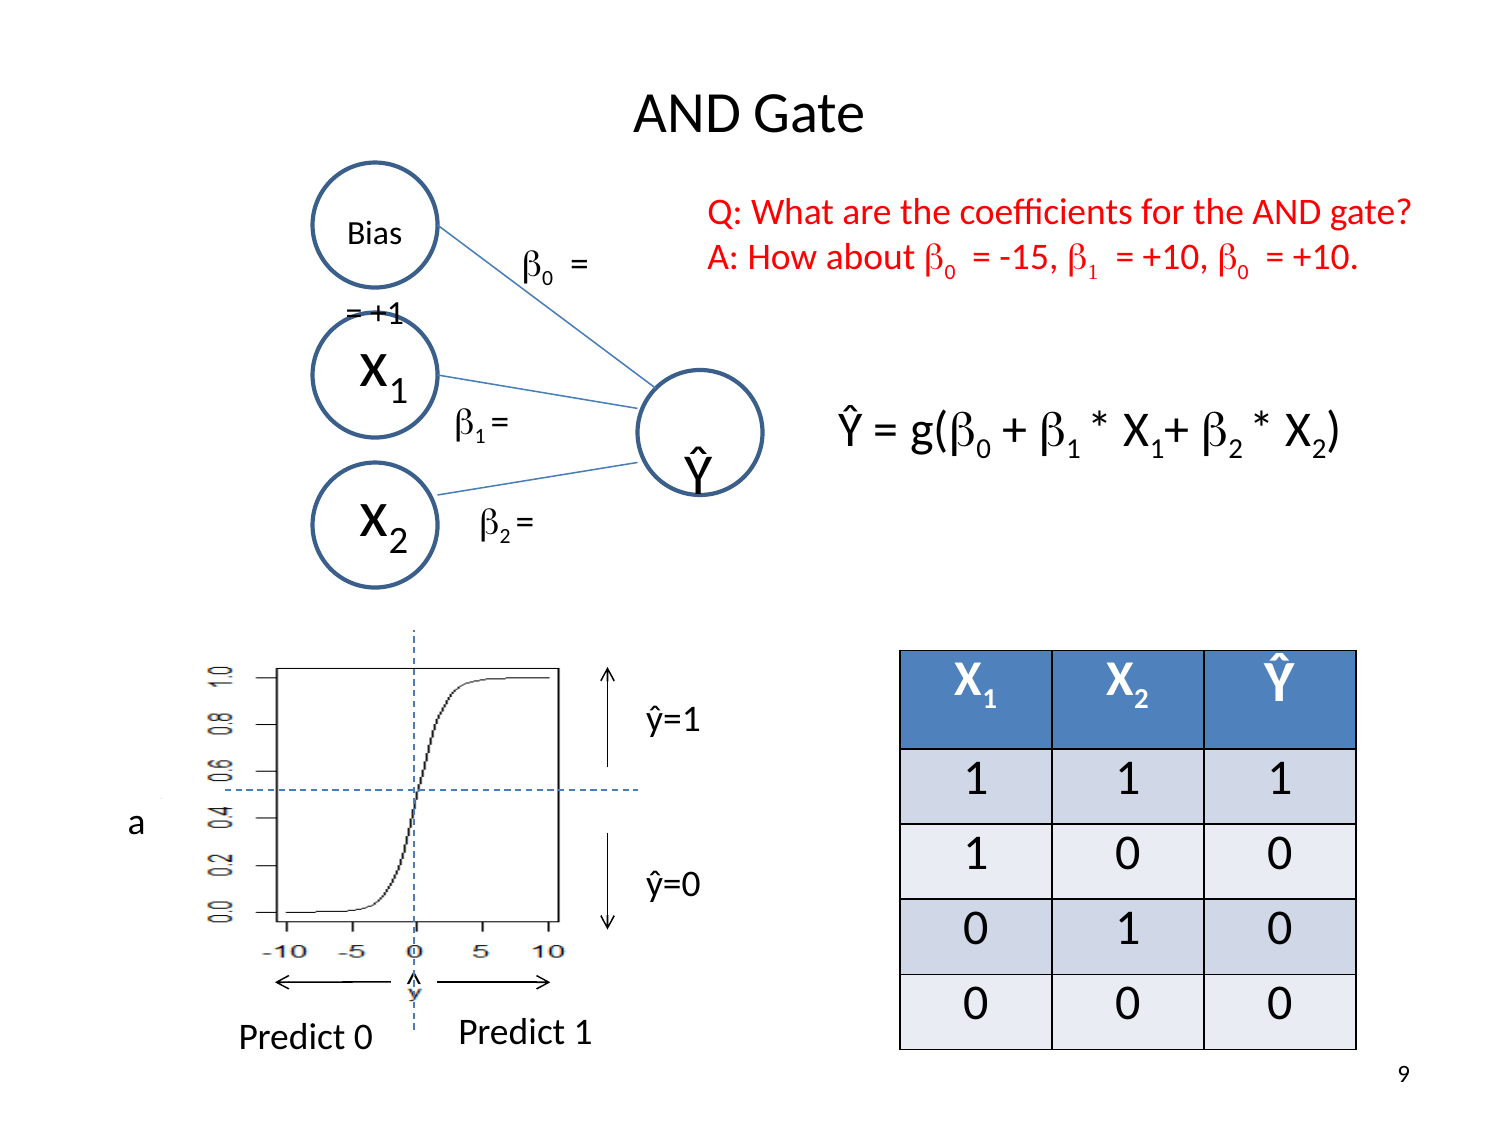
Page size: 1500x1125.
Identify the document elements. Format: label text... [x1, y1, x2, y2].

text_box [637, 362, 763, 496]
table_cell 1 [901, 750, 1051, 823]
table_cell 1 [1053, 750, 1203, 823]
table_cell 0 [1205, 900, 1355, 974]
text_box Q: What are the coefficients for the AND gate? A: How about b0 = -15, b1 = +10, b0 = +10. [692, 179, 1429, 291]
text_box b1 = [439, 418, 533, 456]
table_cell 0 [901, 975, 1051, 1049]
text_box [437, 462, 638, 496]
table_cell 0 [1053, 825, 1203, 898]
table_cell 0 [1053, 975, 1203, 1049]
table_cell 1 [901, 825, 1051, 898]
slide_number 9 [1074, 1042, 1425, 1103]
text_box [437, 224, 657, 389]
text_box ŷ=0 [641, 851, 716, 911]
table_cell 1 [1053, 900, 1203, 974]
table_header X2 [1053, 651, 1203, 748]
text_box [437, 374, 638, 409]
title AND Gate [75, 62, 1425, 155]
table_cell 0 [1205, 975, 1355, 1049]
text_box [112, 629, 638, 1066]
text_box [312, 462, 438, 588]
text_box ŷ=1 [641, 686, 716, 747]
table_cell 0 [901, 900, 1051, 974]
table_header Ŷ [1205, 651, 1355, 748]
text_box Ŷ = g(b0 + b1 * X1+ b2 * X2) [823, 388, 1357, 532]
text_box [312, 162, 438, 288]
table_header X1 [901, 651, 1051, 748]
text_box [312, 312, 438, 438]
table_cell 1 [1205, 750, 1355, 823]
table_cell 0 [1205, 825, 1355, 898]
text_box b2 = [464, 503, 558, 556]
